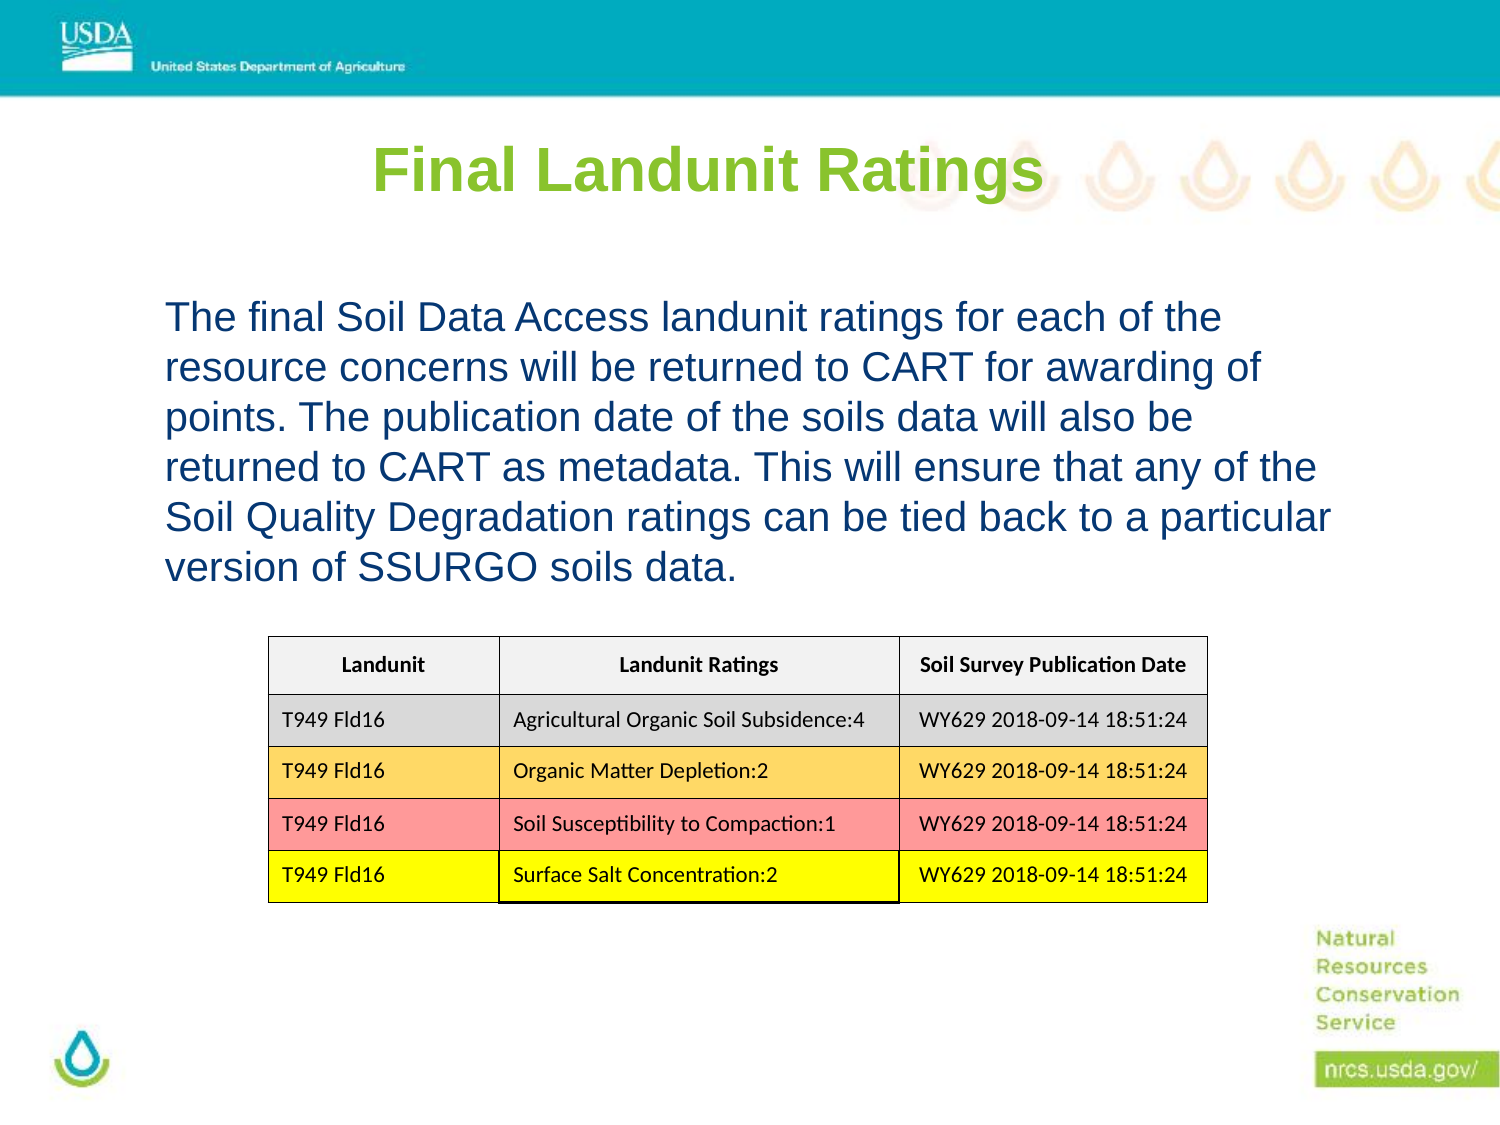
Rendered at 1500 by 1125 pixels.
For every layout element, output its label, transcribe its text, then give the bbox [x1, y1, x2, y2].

table_cell WY629 2018-09-14 18:51:24 [900, 799, 1207, 850]
table_cell WY629 2018-09-14 18:51:24 [900, 695, 1207, 746]
text_box The final Soil Data Access landunit ratings for each of the resource concerns will be returned to CART for awarding of points. The publication date of the soils data will also be returned to CART as metadata. This will ensure that any of the Soil Quality Degradation ratings can be tied back to a particular version of SSURGO soils data. [149, 282, 1353, 597]
table_header Soil Survey Publication Date [900, 637, 1207, 694]
table_header Landunit [269, 637, 499, 694]
table_cell Organic Matter Depletion:2 [500, 747, 899, 798]
table_cell Soil Susceptibility to Compaction:1 [500, 799, 899, 850]
table_cell WY629 2018-09-14 18:51:24 [900, 851, 1207, 902]
table_cell T949 Fld16 [269, 695, 499, 746]
table_cell Agricultural Organic Soil Subsidence:4 [500, 695, 899, 746]
table_cell T949 Fld16 [269, 851, 498, 902]
table_cell T949 Fld16 [269, 747, 499, 798]
picture [0, 0, 1500, 1125]
table_cell WY629 2018-09-14 18:51:24 [900, 747, 1207, 798]
table_header Landunit Ratings [500, 637, 899, 694]
table_cell T949 Fld16 [269, 799, 499, 850]
text_box Final Landunit Ratings [42, 121, 1393, 231]
table_cell Surface Salt Concentration:2 [500, 851, 898, 901]
